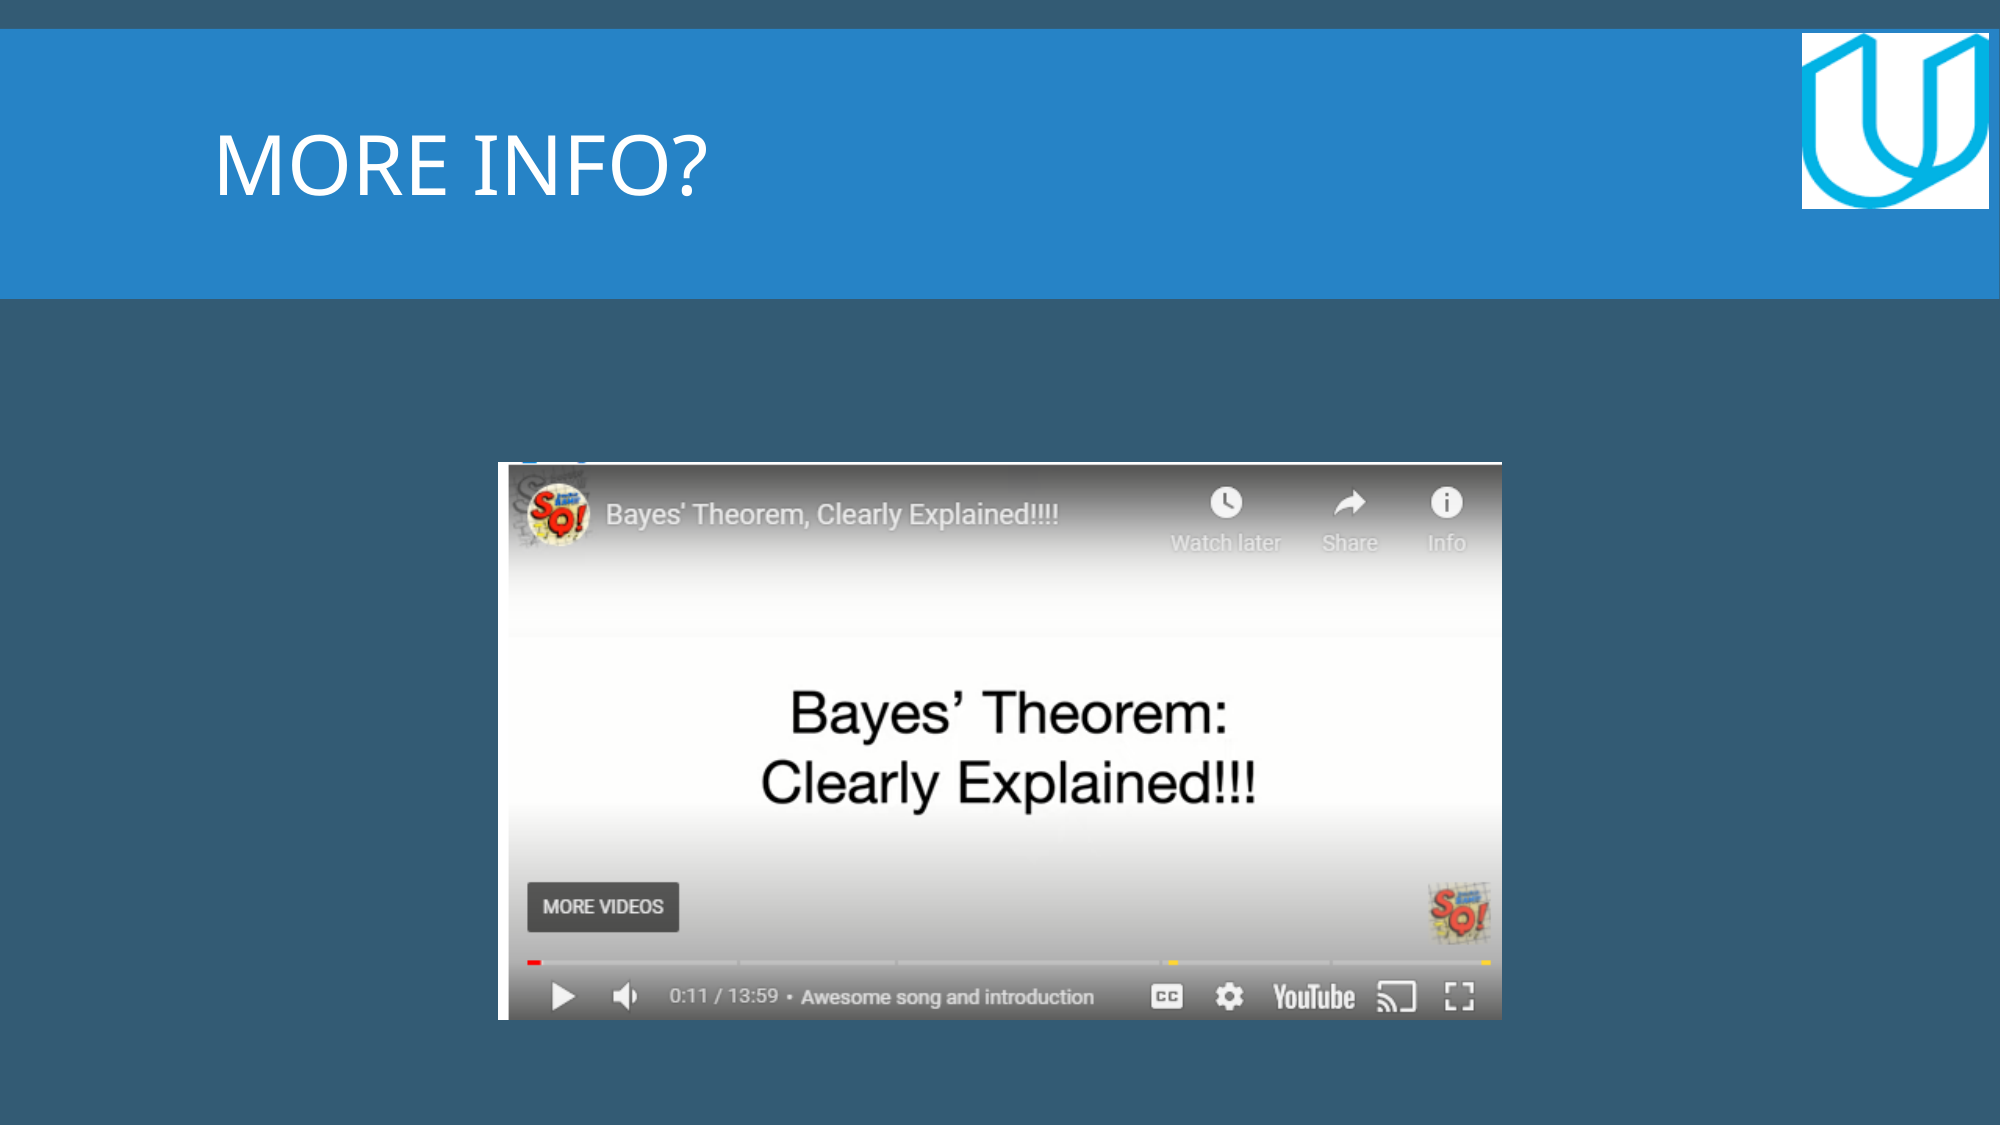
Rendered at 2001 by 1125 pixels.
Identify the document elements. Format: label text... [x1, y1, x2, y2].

picture [1876, 124, 1989, 209]
picture [1933, 47, 1974, 167]
picture [1803, 159, 1866, 209]
title More info? [197, 46, 1803, 295]
picture [1802, 33, 1989, 167]
picture [497, 461, 1502, 1021]
picture [1816, 47, 1912, 197]
